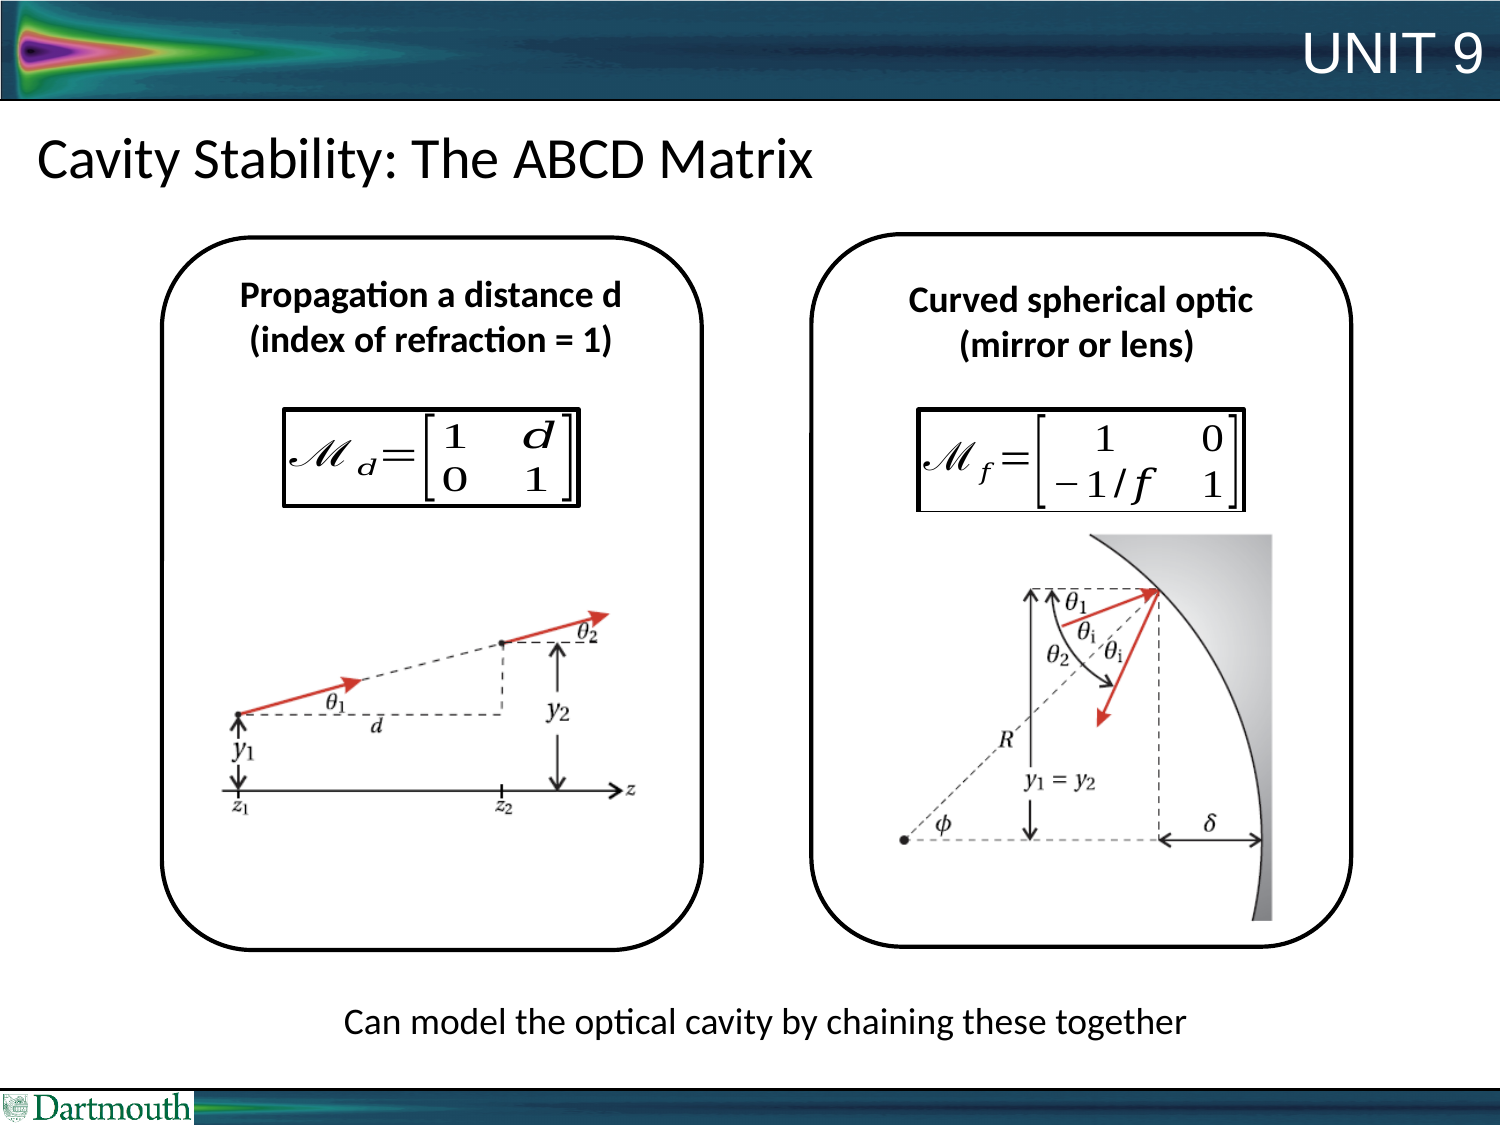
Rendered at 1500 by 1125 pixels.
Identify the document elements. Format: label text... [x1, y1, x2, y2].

text_box [809, 232, 1354, 949]
picture [213, 585, 649, 827]
text_box Cavity Stability: The ABCD Matrix [22, 112, 830, 198]
title Unit 9 [287, 0, 1500, 100]
text_box [159, 235, 704, 953]
text_box Can model the optical cavity by chaining these together [290, 989, 1242, 1050]
picture [0, 1091, 1500, 1125]
picture [881, 512, 1282, 936]
picture [2, 1, 287, 99]
